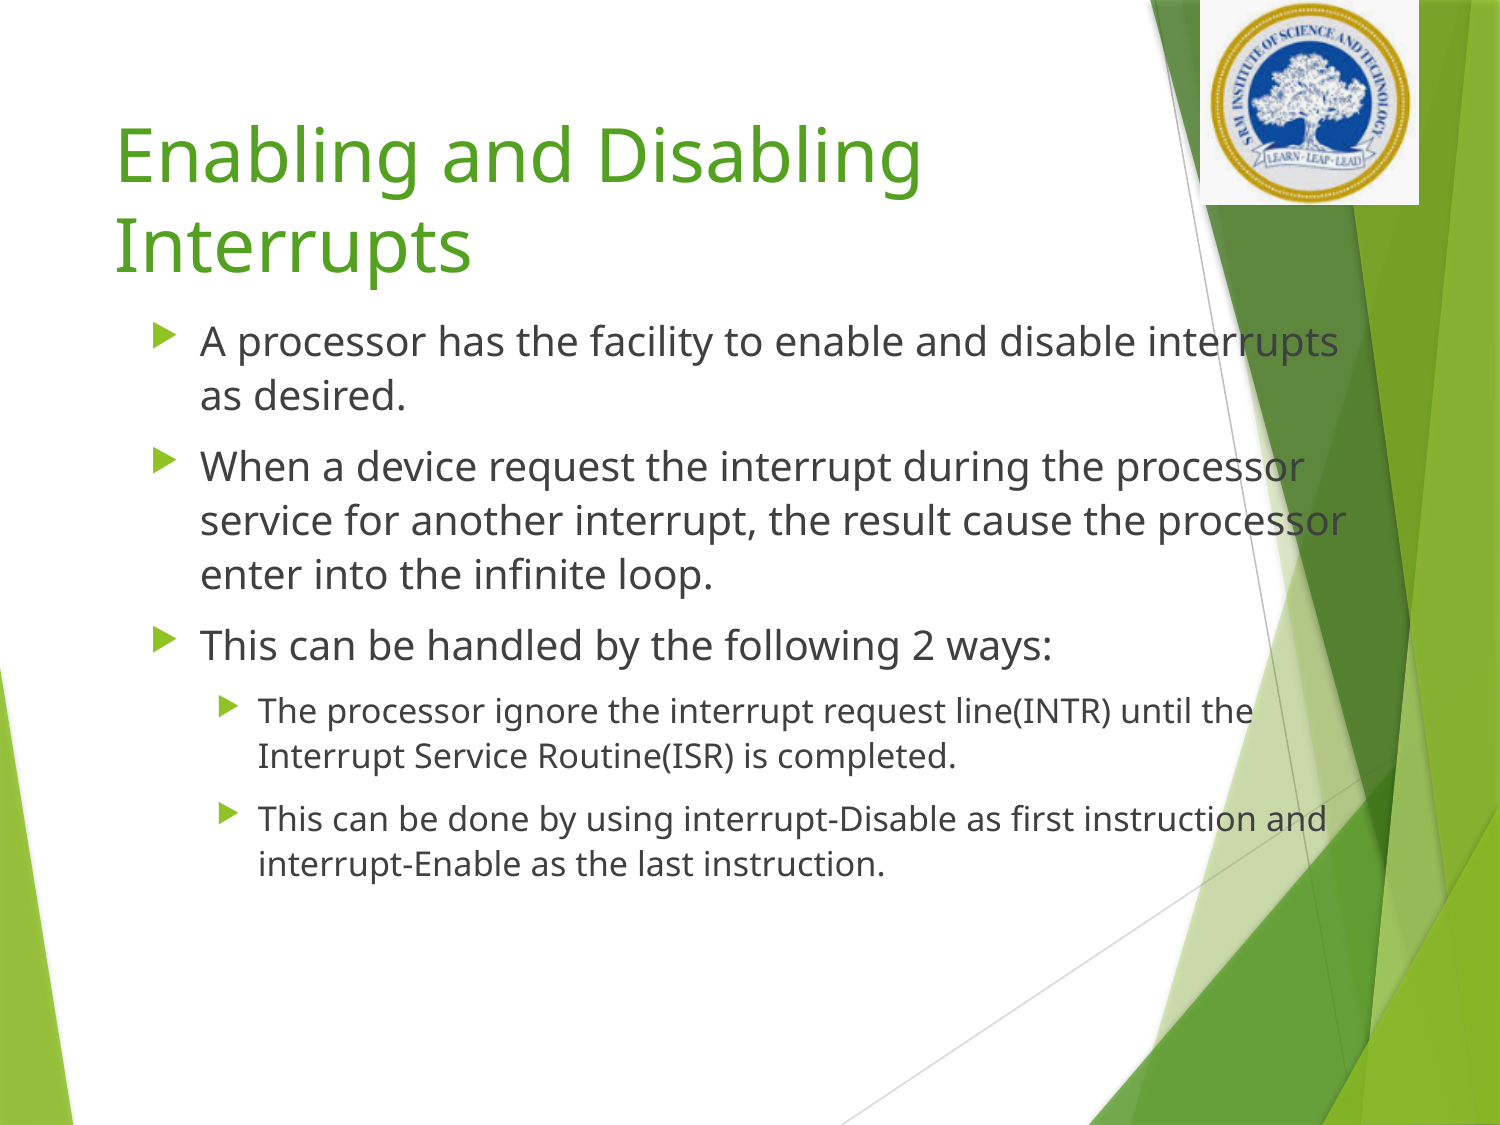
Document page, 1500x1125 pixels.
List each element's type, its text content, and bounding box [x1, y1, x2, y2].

title Enabling and Disabling Interrupts [99, 99, 1142, 317]
picture [1199, 0, 1420, 206]
list A processor has the facility to enable and disable interrupts as desired. When a device request the interrupt during the processor service for another interrupt, the result cause the processor enter into the infinite loop. This can be handled by the following 2 ways: The processor ignore the interrupt request line(INTR) until the Interrupt Service Routine(ISR) is completed. This can be done by using interrupt-Disable as first instruction and interrupt-Enable as the last instruction. [135, 302, 1373, 1013]
